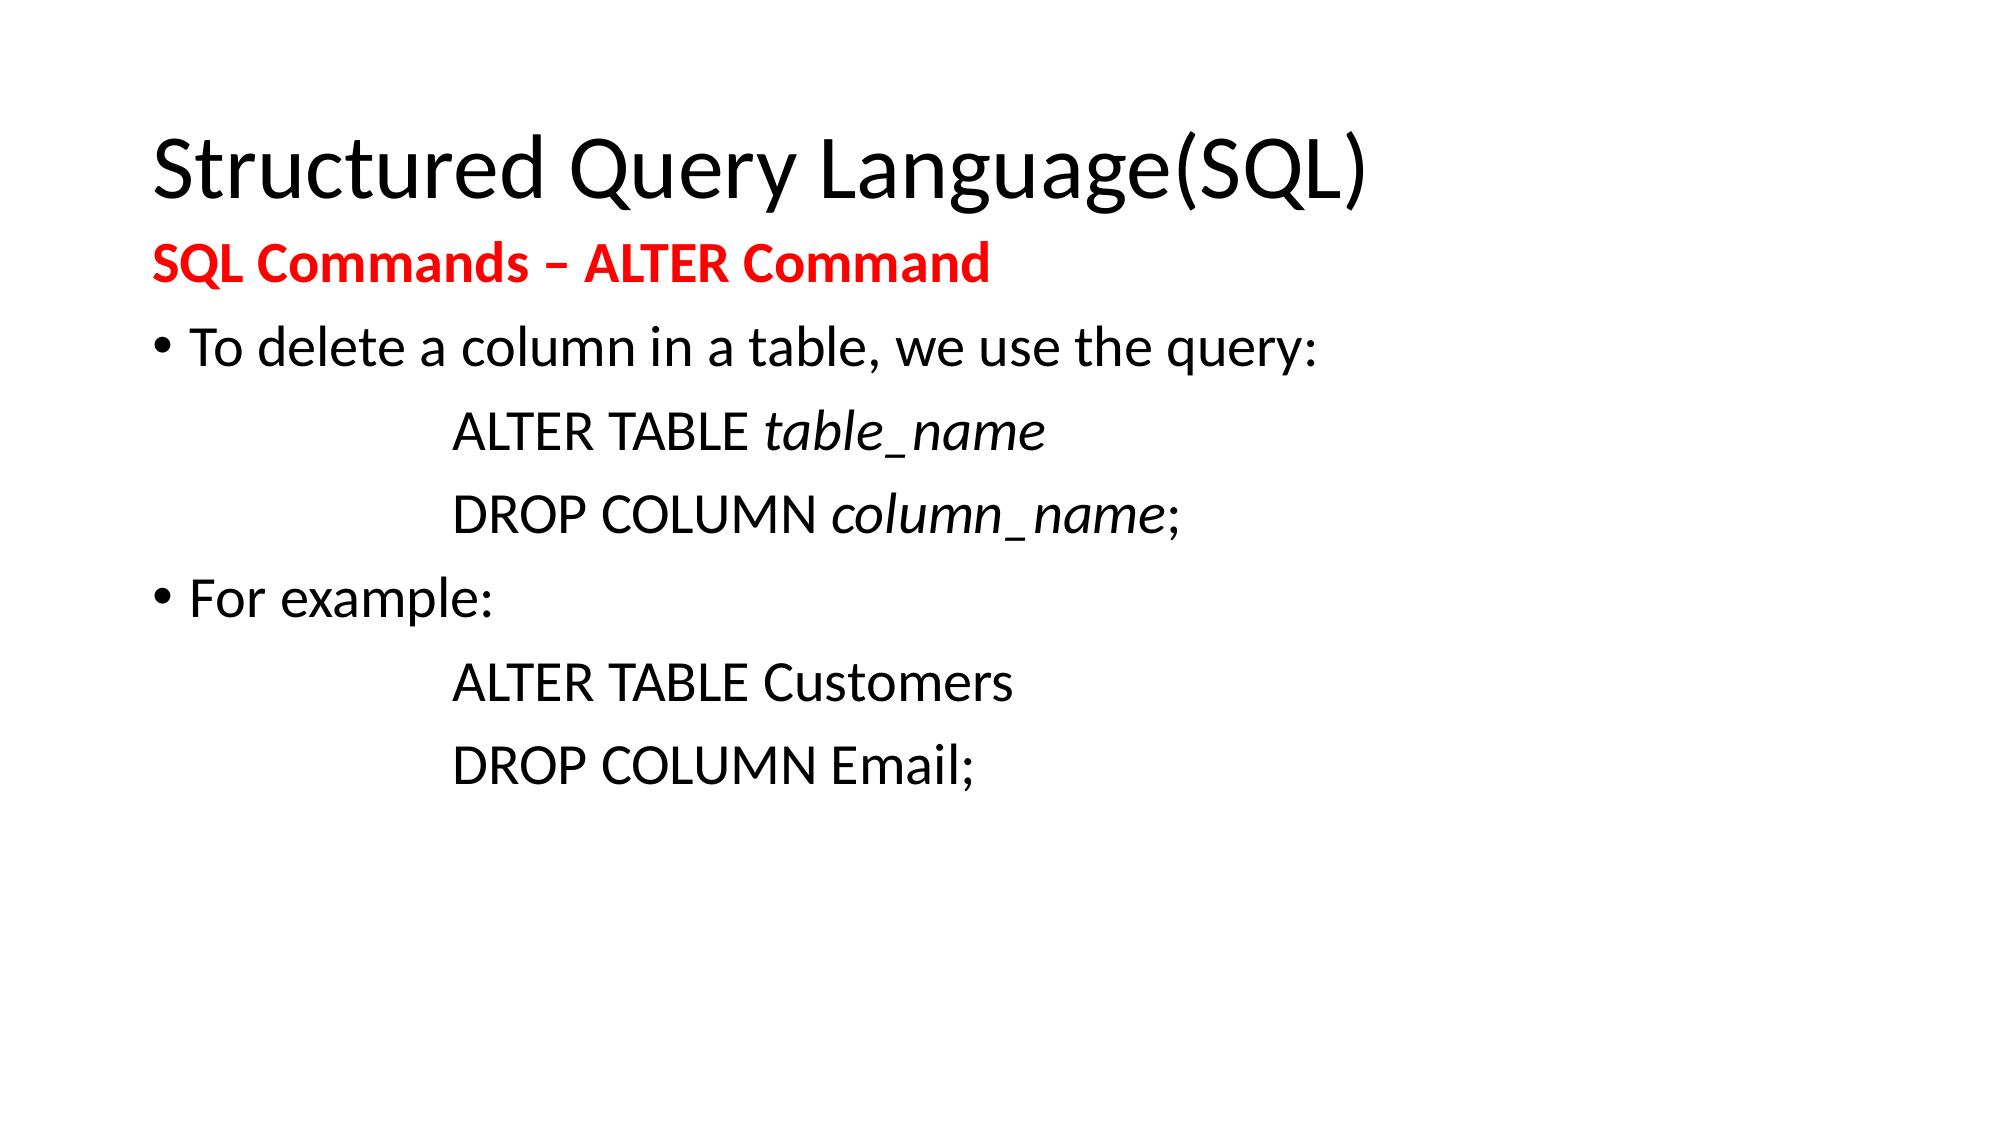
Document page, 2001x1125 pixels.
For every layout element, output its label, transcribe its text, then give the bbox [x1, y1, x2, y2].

list SQL Commands – ALTER Command To delete a column in a table, we use the query: ALTER TABLE table_name DROP COLUMN column_name; For example: ALTER TABLE Customers DROP COLUMN Email; [137, 224, 1946, 1093]
title Structured Query Language(SQL) [137, 59, 1863, 224]
